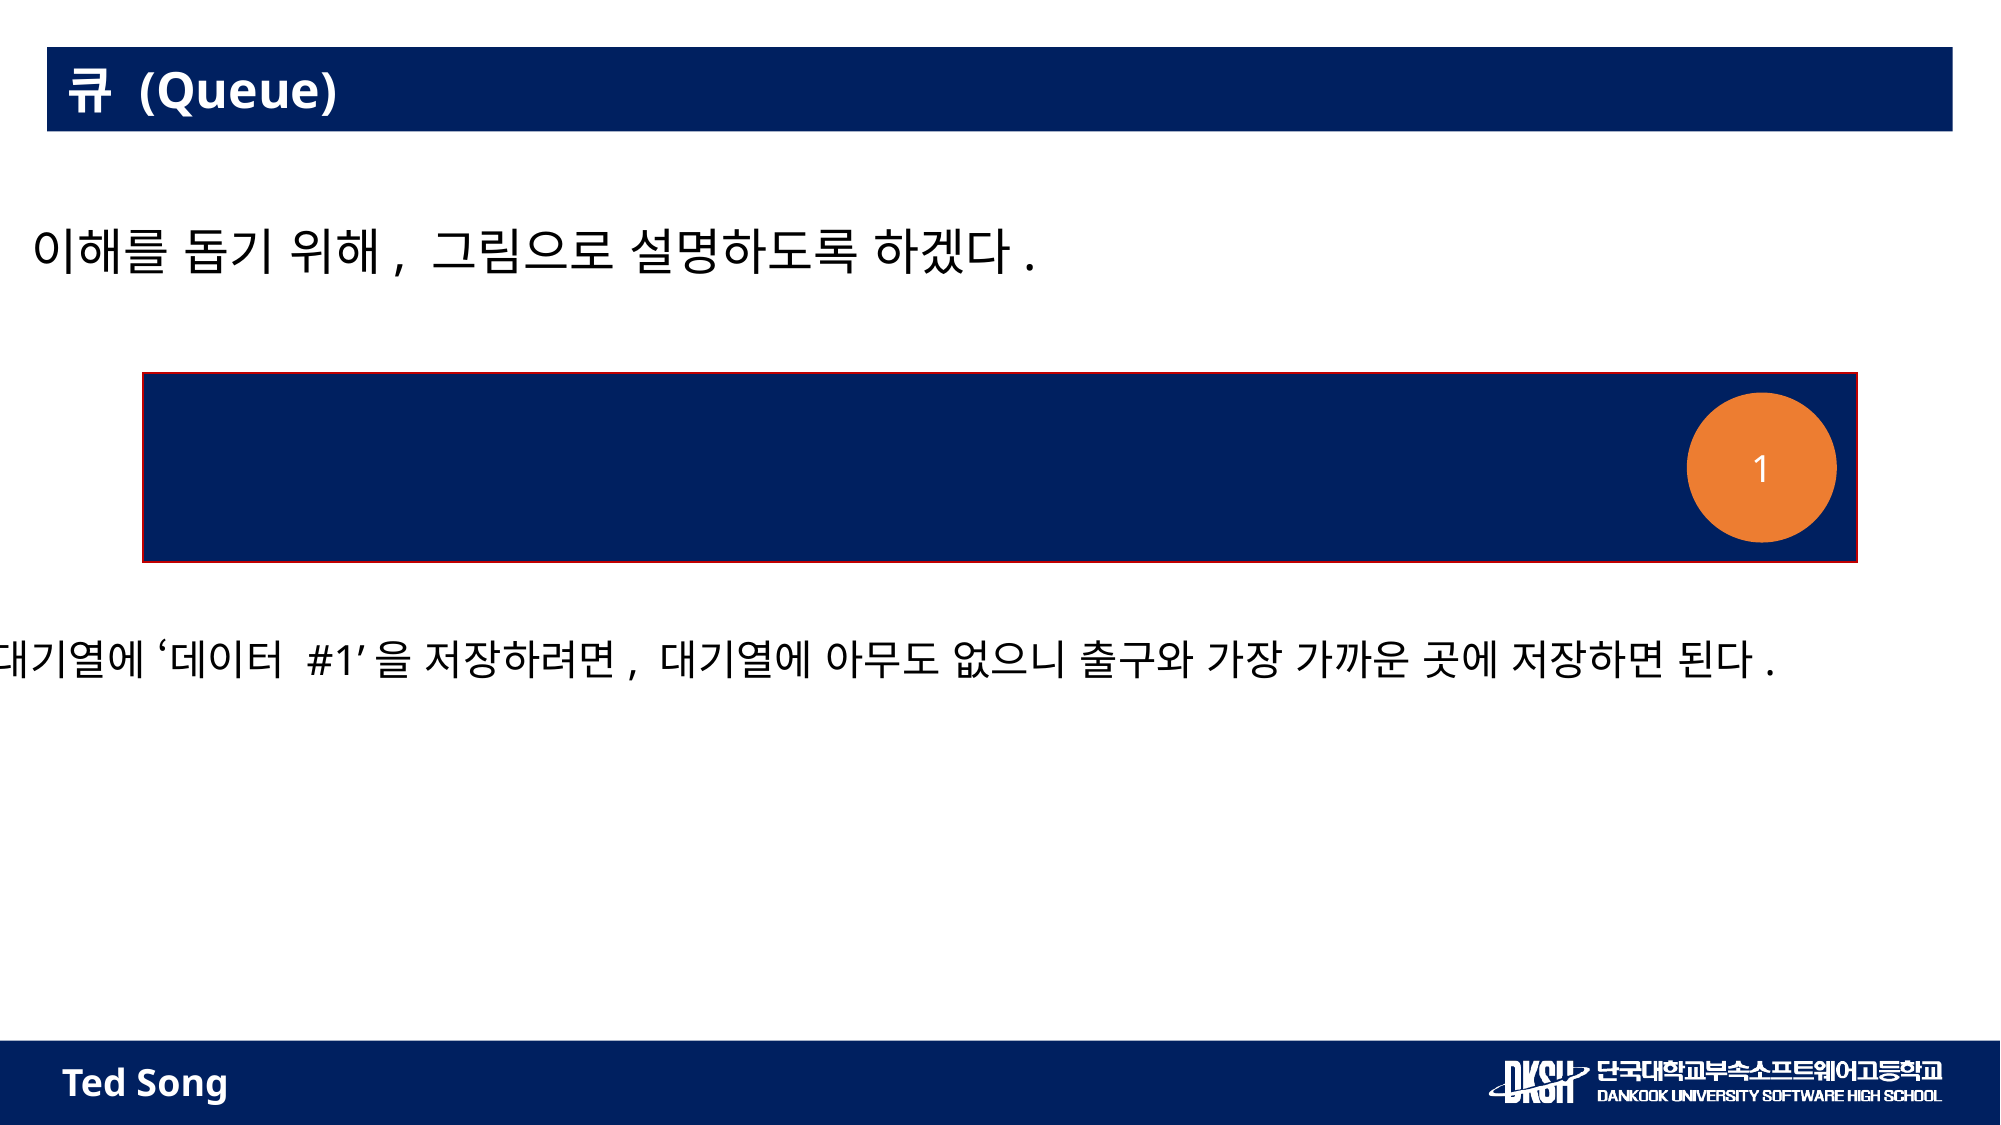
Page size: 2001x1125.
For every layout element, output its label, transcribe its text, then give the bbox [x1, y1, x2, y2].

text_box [1666, 372, 1857, 563]
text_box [0, 1040, 2000, 1125]
text_box 대기열에 ‘데이터 #1’을 저장하려면, 대기열에 아무도 없으니 출구와 가장 가까운 곳에 저장하면 된다. [0, 626, 1802, 692]
text_box [46, 46, 1954, 132]
text_box 이해를 돕기 위해, 그림으로 설명하도록 하겠다. [16, 212, 1053, 288]
text_box 큐 (Queue) [52, 51, 353, 127]
text_box [142, 372, 1666, 563]
